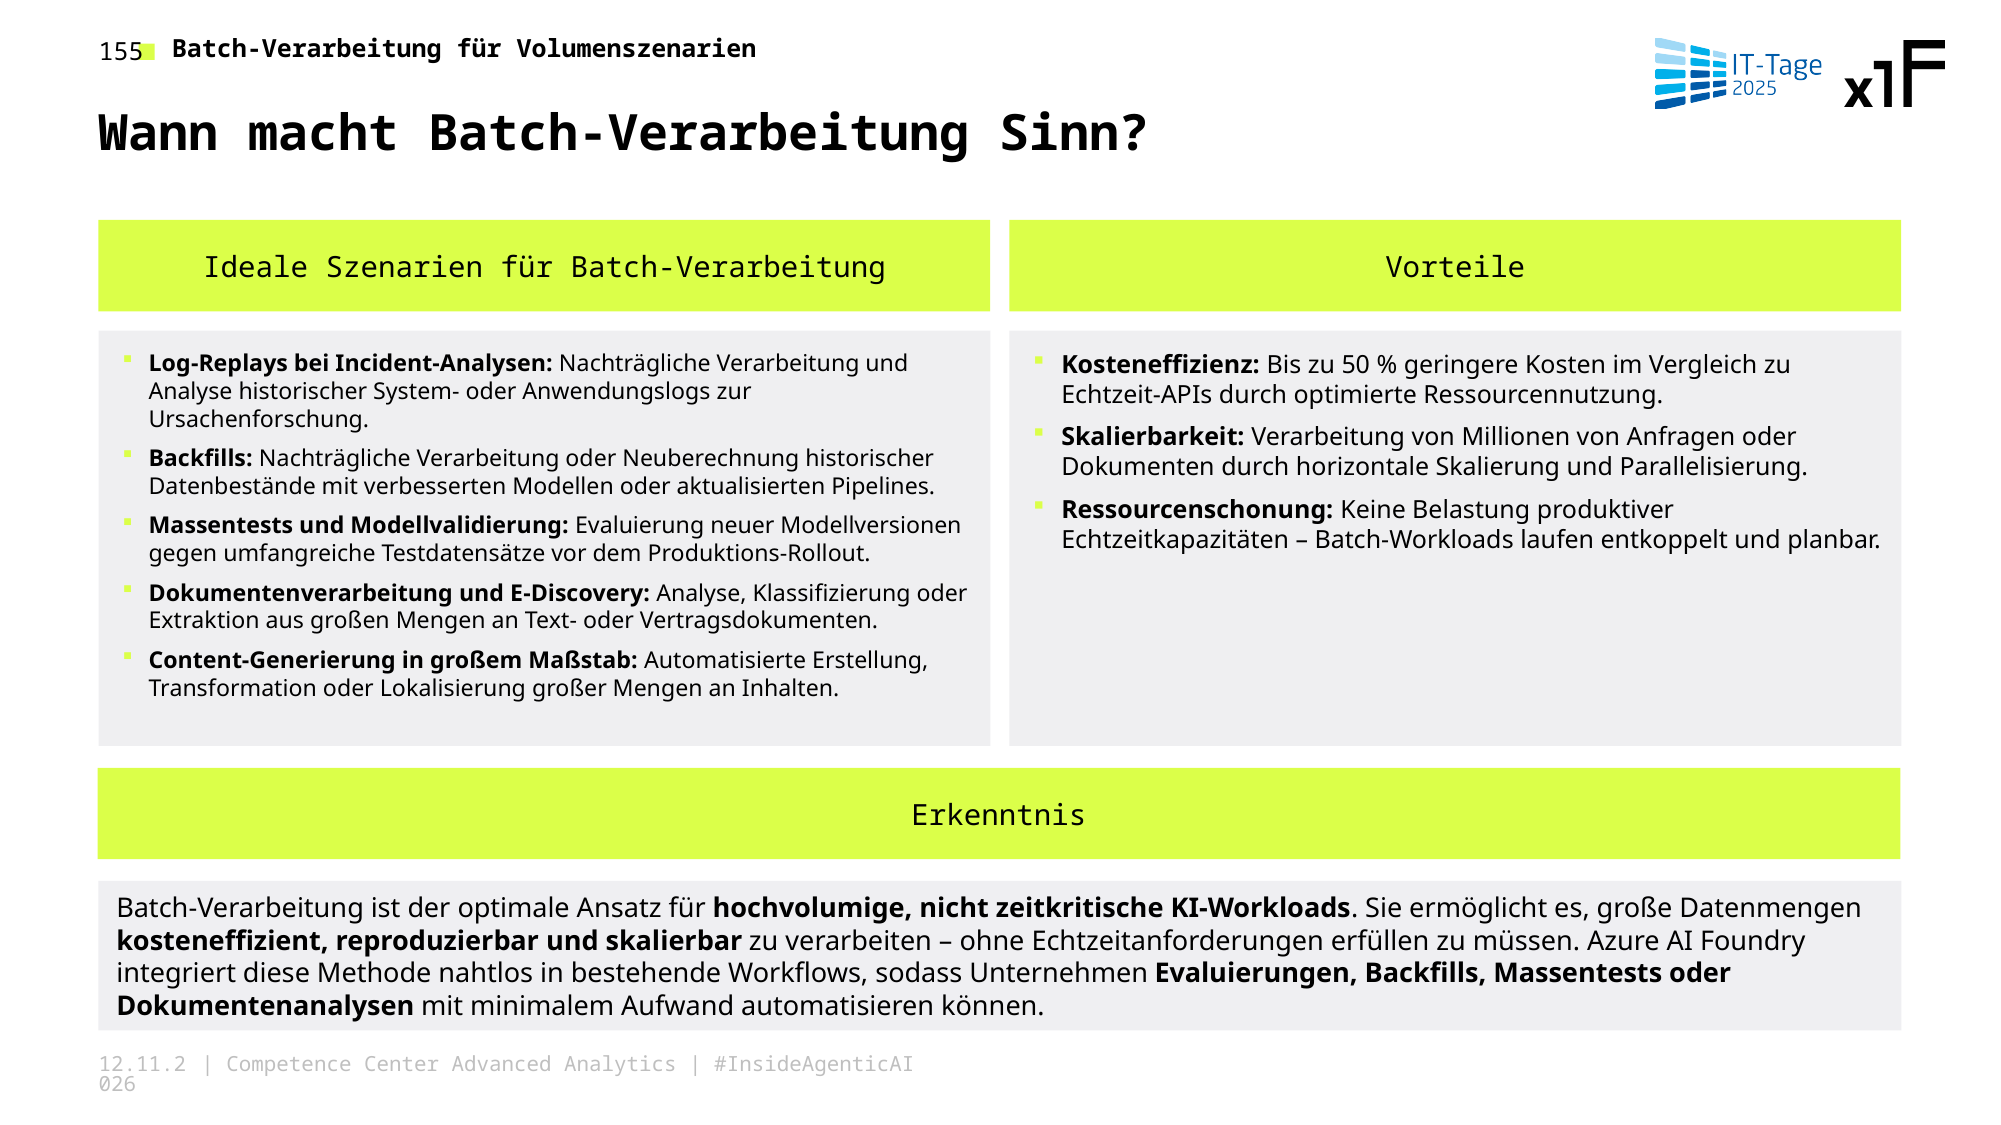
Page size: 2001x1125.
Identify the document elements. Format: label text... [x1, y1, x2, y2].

picture [1844, 40, 1945, 107]
list Kosteneffizienz: Bis zu 50 % geringere Kosten im Vergleich zu Echtzeit-APIs durch optimierte Ressourcennutzung. Skalierbarkeit: Verarbeitung von Millionen von Anfragen oder Dokumenten durch horizontale Skalierung und Parallelisierung. Ressourcenschonung: Keine Belastung produktiver Echtzeitkapazitäten – Batch-Workloads laufen entkoppelt und planbar. [1008, 330, 1902, 747]
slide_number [98, 1042, 194, 1103]
text_box Batch-Verarbeitung ist der optimale Ansatz für hochvolumige, nicht zeitkritische KI-Workloads. Sie ermöglicht es, große Datenmengen kosteneffizient, reproduzierbar und skalierbar zu verarbeiten – ohne Echtzeitanforderungen erfüllen zu müssen. Azure AI Foundry integriert diese Methode nahtlos in bestehende Workflows, sodass Unternehmen Evaluierungen, Backfills, Massentests oder Dokumentenanalysen mit minimalem Aufwand automatisieren können. [98, 880, 1902, 1031]
text_box Vorteile [1009, 219, 1902, 312]
footer | Competence Center Advanced Analytics | #InsideAgenticAI [201, 1042, 1902, 1103]
list Wann macht Batch-Verarbeitung Sinn? [98, 94, 1812, 173]
text_box Ideale Szenarien für Batch-Verarbeitung [98, 219, 991, 312]
text_box Erkenntnis [97, 767, 1901, 860]
picture [1654, 38, 1822, 110]
text_box 155 [98, 21, 176, 82]
list Batch-Verarbeitung für Volumenszenarien [176, 21, 1812, 74]
list Log-Replays bei Incident-Analysen: Nachträgliche Verarbeitung und Analyse historischer System- oder Anwendungslogs zur Ursachenforschung. Backfills: Nachträgliche Verarbeitung oder Neuberechnung historischer Datenbestände mit verbesserten Modellen oder aktualisierten Pipelines. Massentests und Modellvalidierung: Evaluierung neuer Modellversionen gegen umfangreiche Testdatensätze vor dem Produktions-Rollout. Dokumentenverarbeitung und E-Discovery: Analyse, Klassifizierung oder Extraktion aus großen Mengen an Text- oder Vertragsdokumenten. Content-Generierung in großem Maßstab: Automatisierte Erstellung, Transformation oder Lokalisierung großer Mengen an Inhalten. [98, 330, 991, 747]
